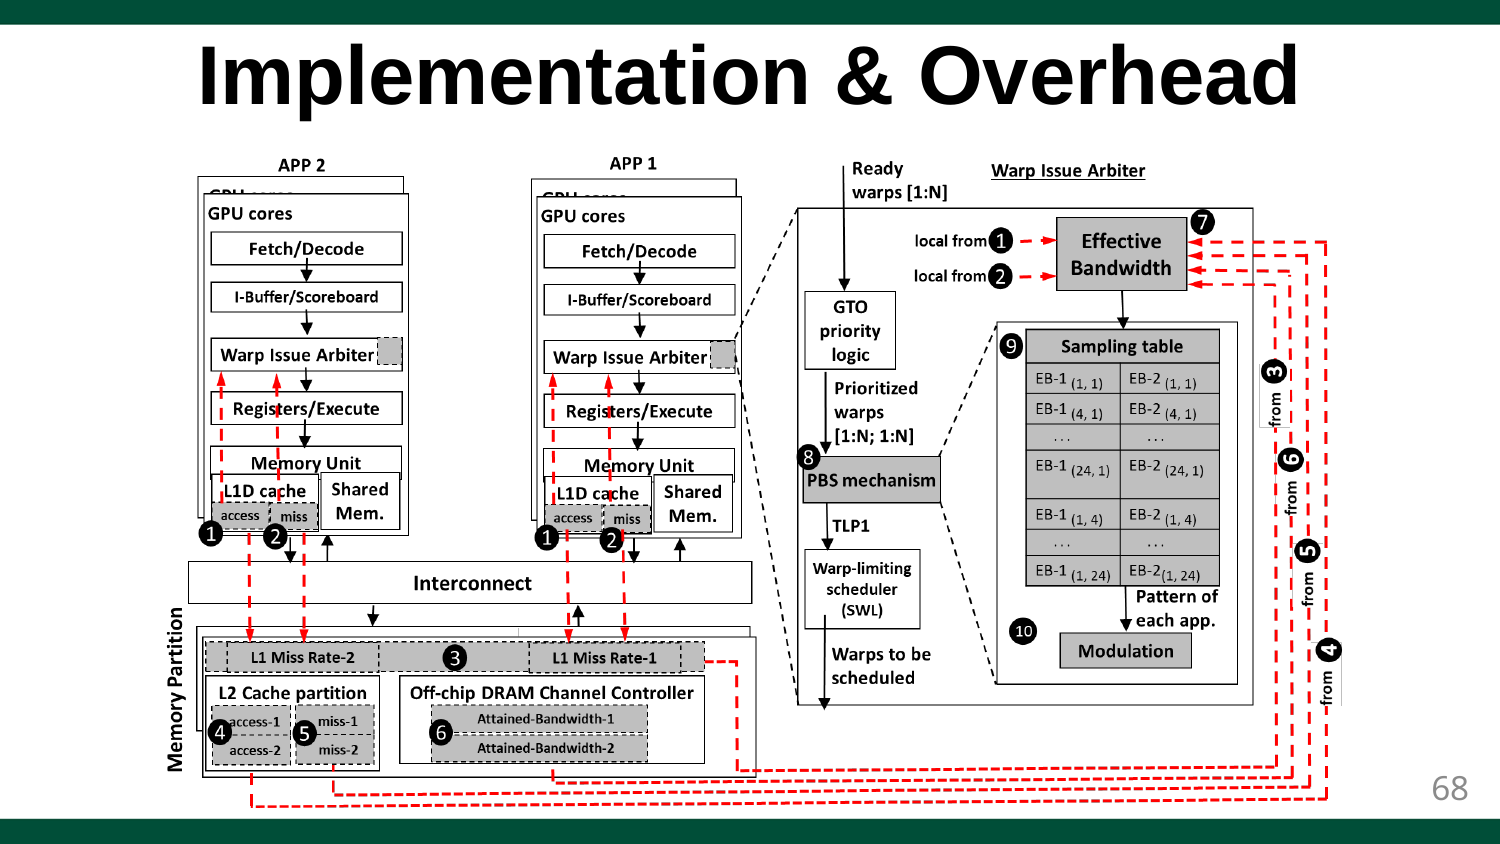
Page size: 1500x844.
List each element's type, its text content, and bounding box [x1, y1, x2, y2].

slide_number 68 [1350, 766, 1485, 812]
title Implementation & Overhead [17, 1, 1483, 142]
picture [0, 0, 1500, 844]
